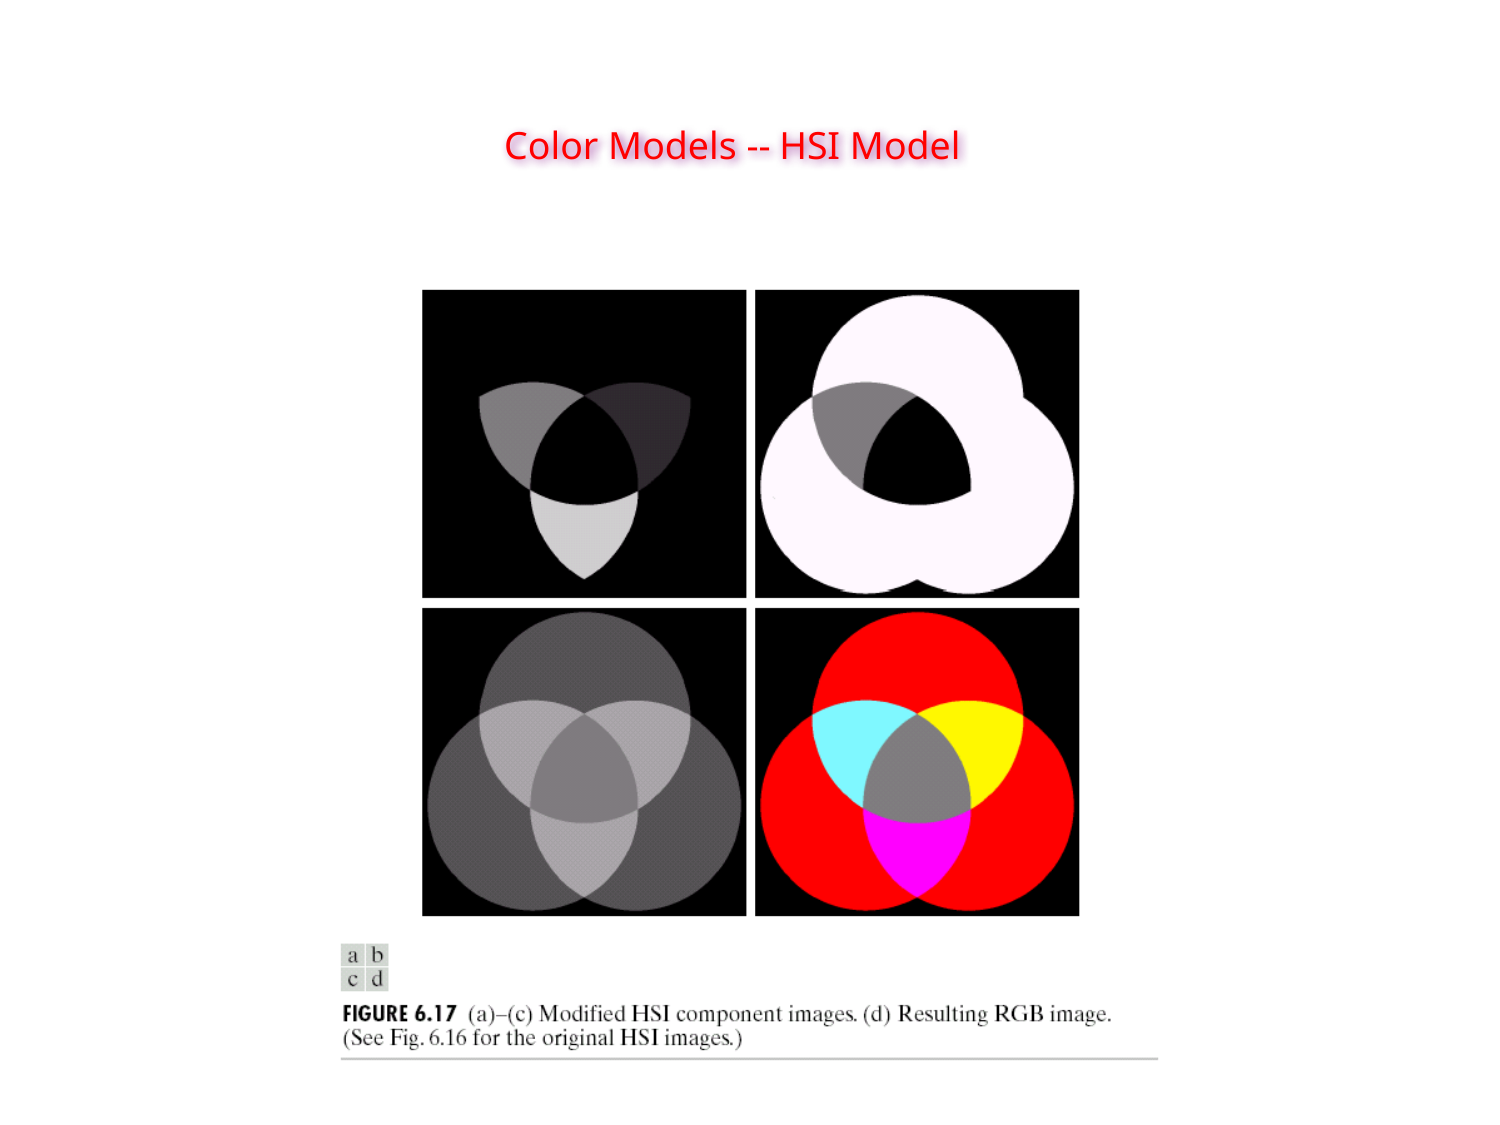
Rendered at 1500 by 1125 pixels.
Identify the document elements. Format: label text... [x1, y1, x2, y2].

picture [331, 280, 1162, 1064]
text_box Color Models -- HSI Model [489, 114, 976, 174]
